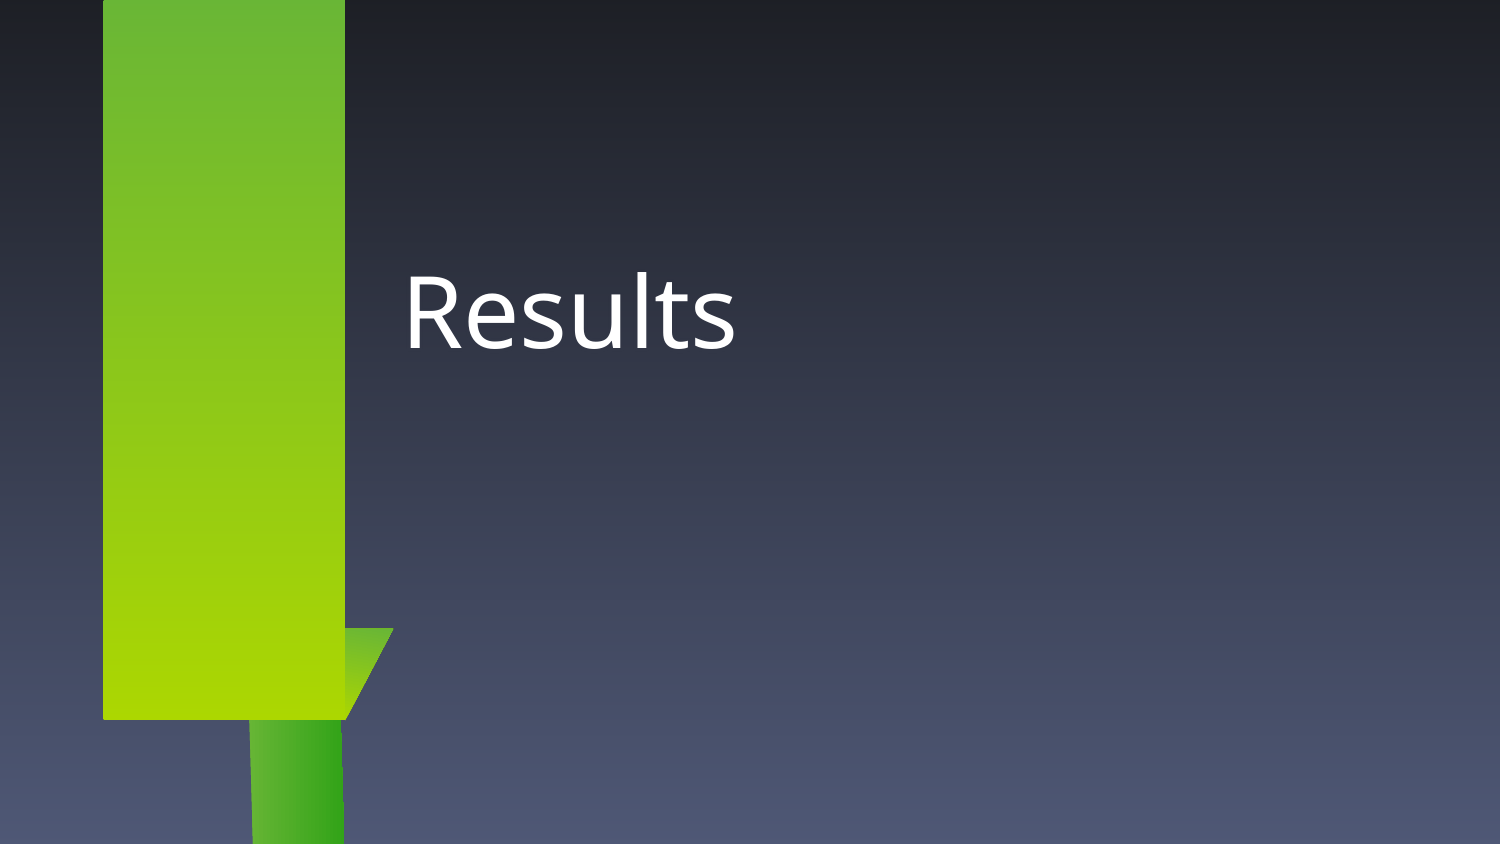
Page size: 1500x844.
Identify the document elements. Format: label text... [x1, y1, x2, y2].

title Results [401, 259, 1342, 370]
